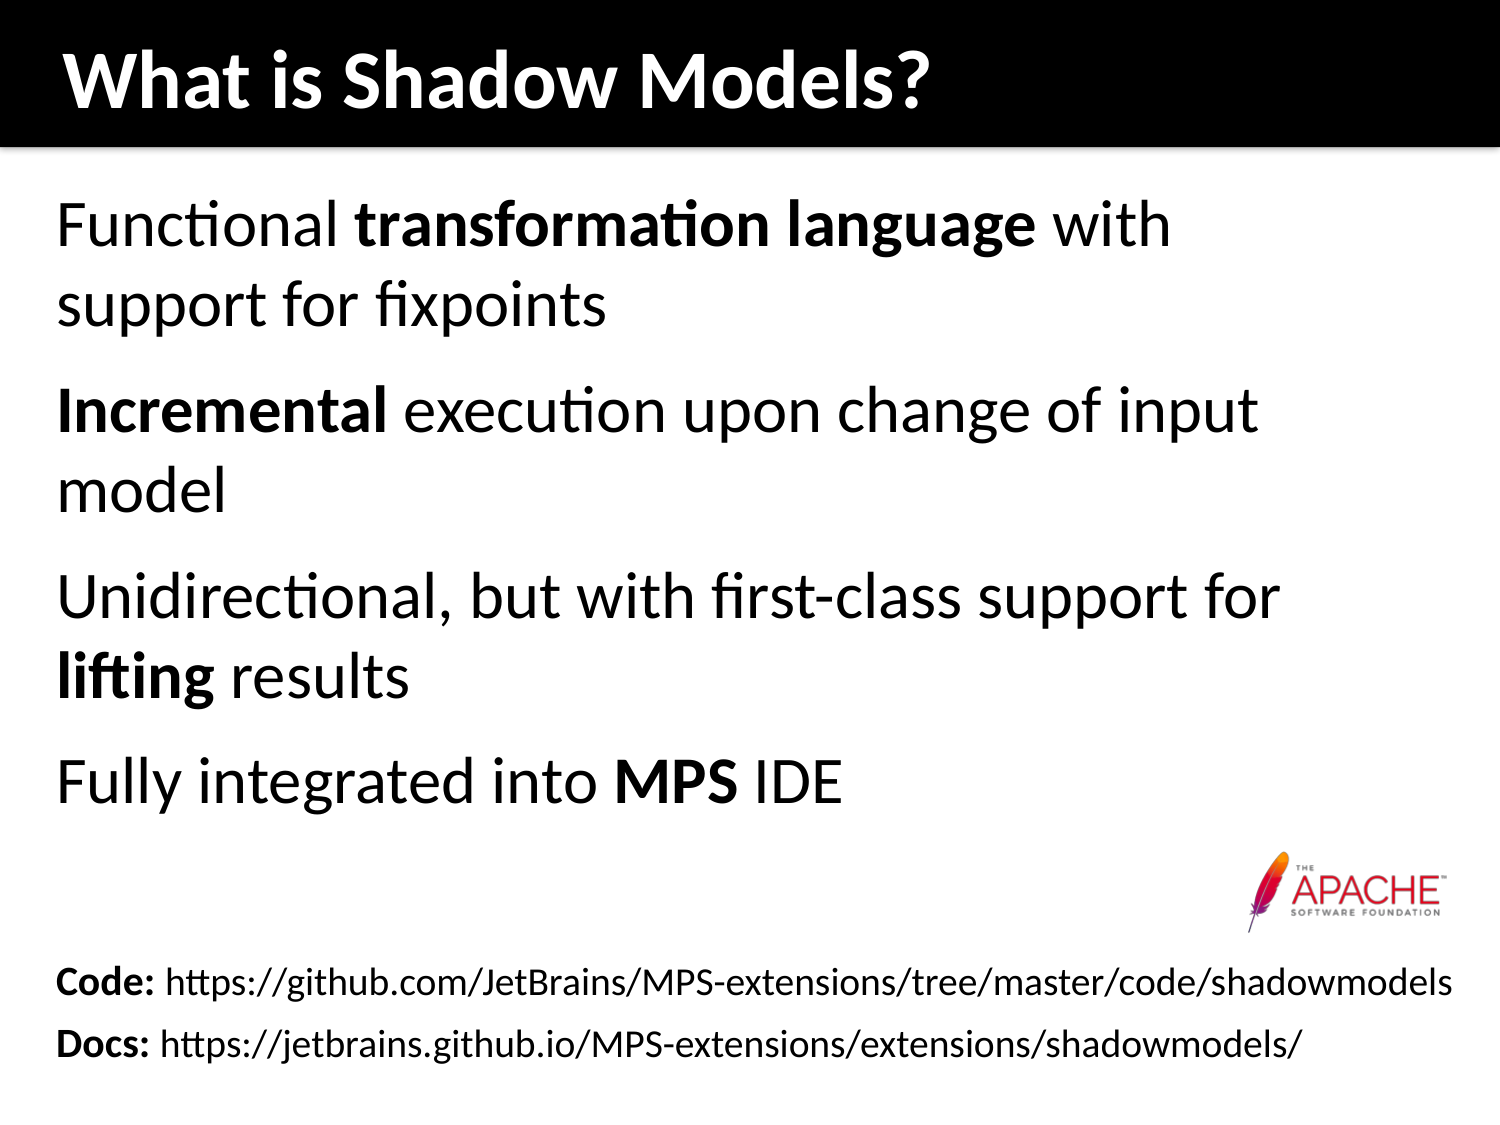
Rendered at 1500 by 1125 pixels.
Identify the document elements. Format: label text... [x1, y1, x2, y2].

picture [1237, 837, 1459, 947]
text_box [0, 0, 1500, 148]
text_box Functional transformation language with support for fixpoints Incremental execution upon change of input model Unidirectional, but with first-class support for lifting results Fully integrated into MPS IDE [41, 172, 1397, 825]
text_box Code: https://github.com/JetBrains/MPS-extensions/tree/master/code/shadowmodels Docs: https://jetbrains.github.io/MPS-extensions/extensions/shadowmodels/ [41, 946, 1500, 1074]
text_box What is Shadow Models? [47, 2, 1459, 140]
